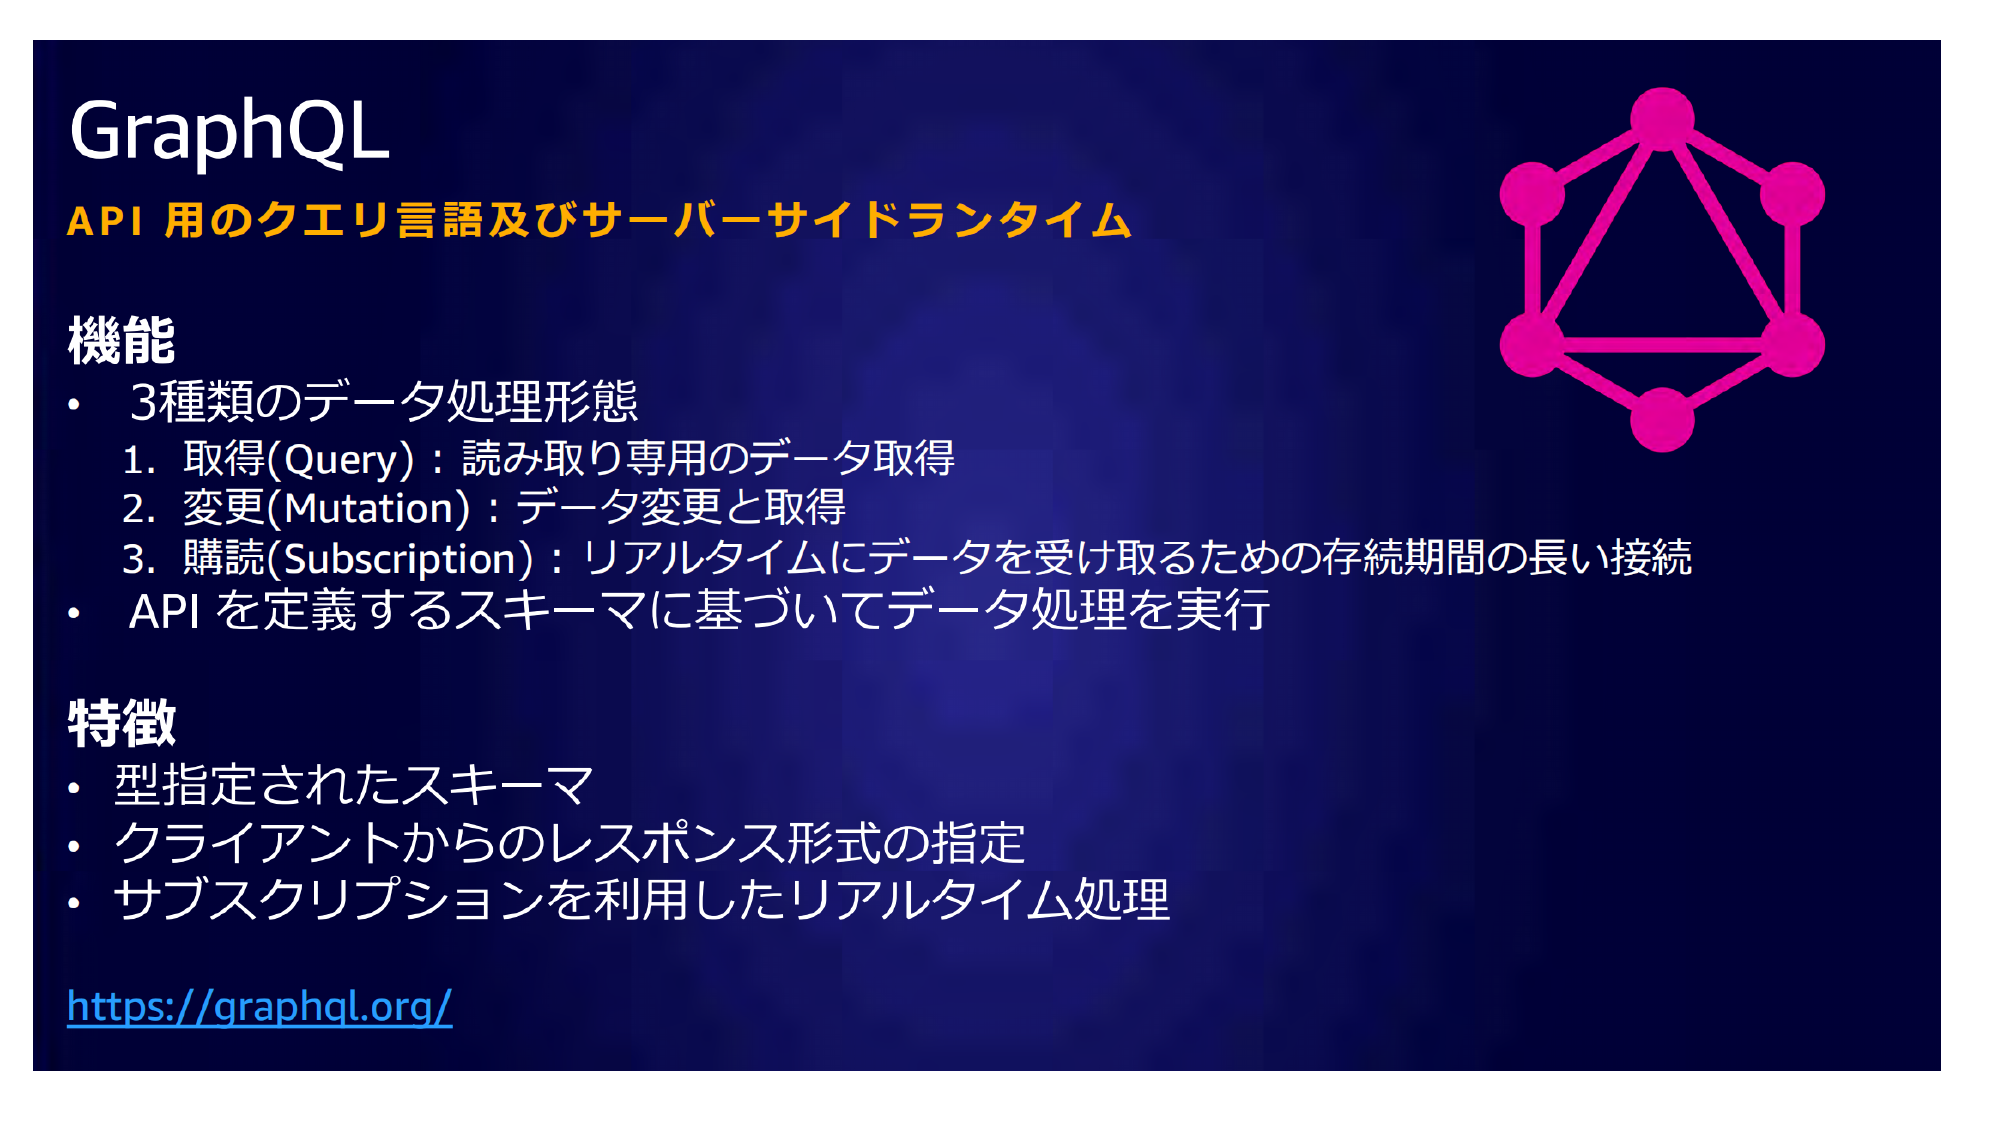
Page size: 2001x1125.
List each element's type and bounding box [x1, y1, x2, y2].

list [33, 40, 1941, 1071]
